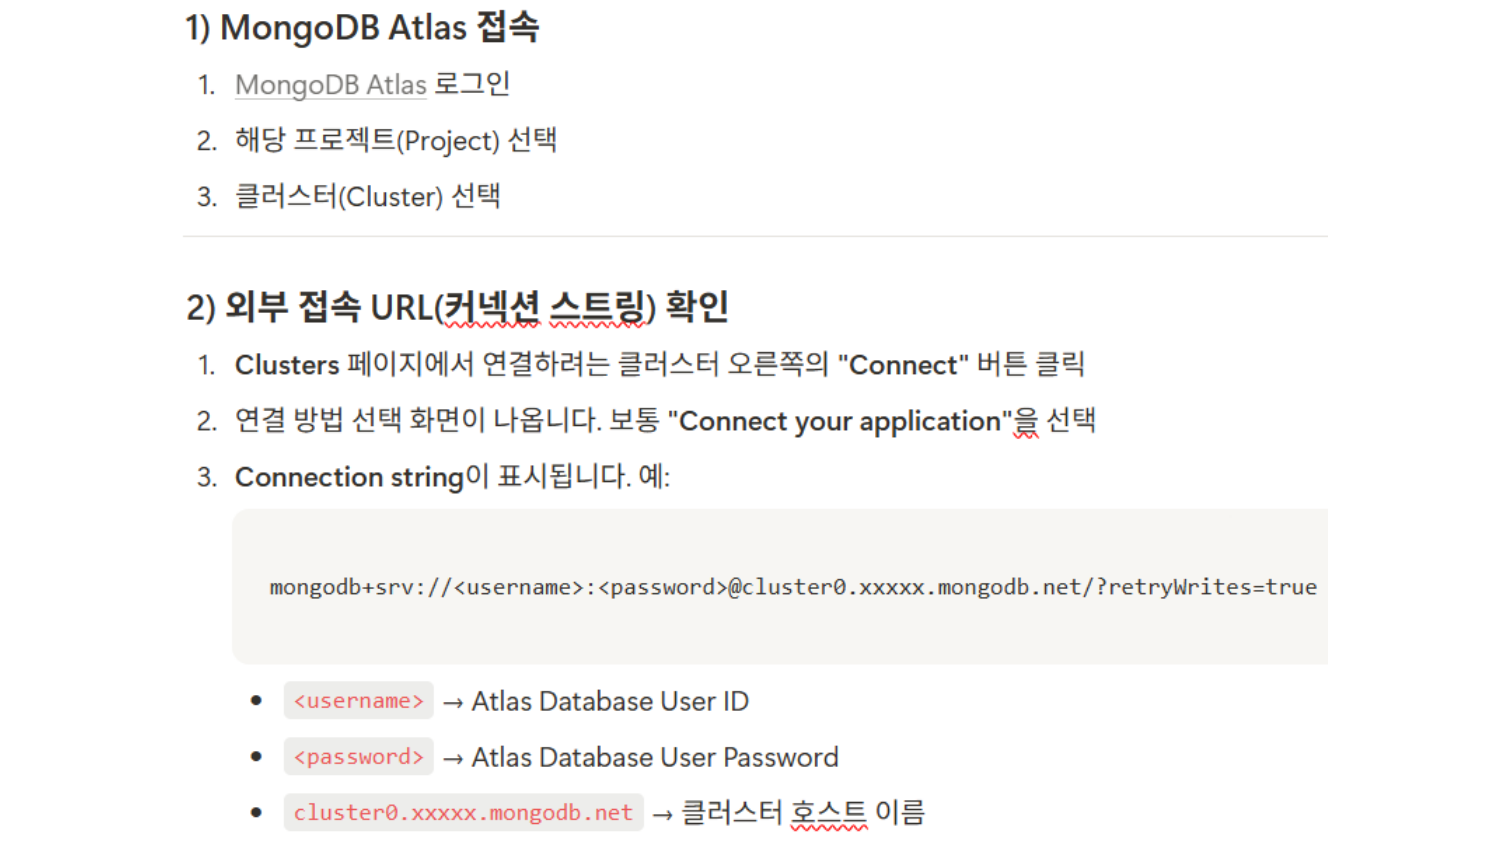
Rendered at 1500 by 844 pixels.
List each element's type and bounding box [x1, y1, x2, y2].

picture [172, 0, 1328, 844]
